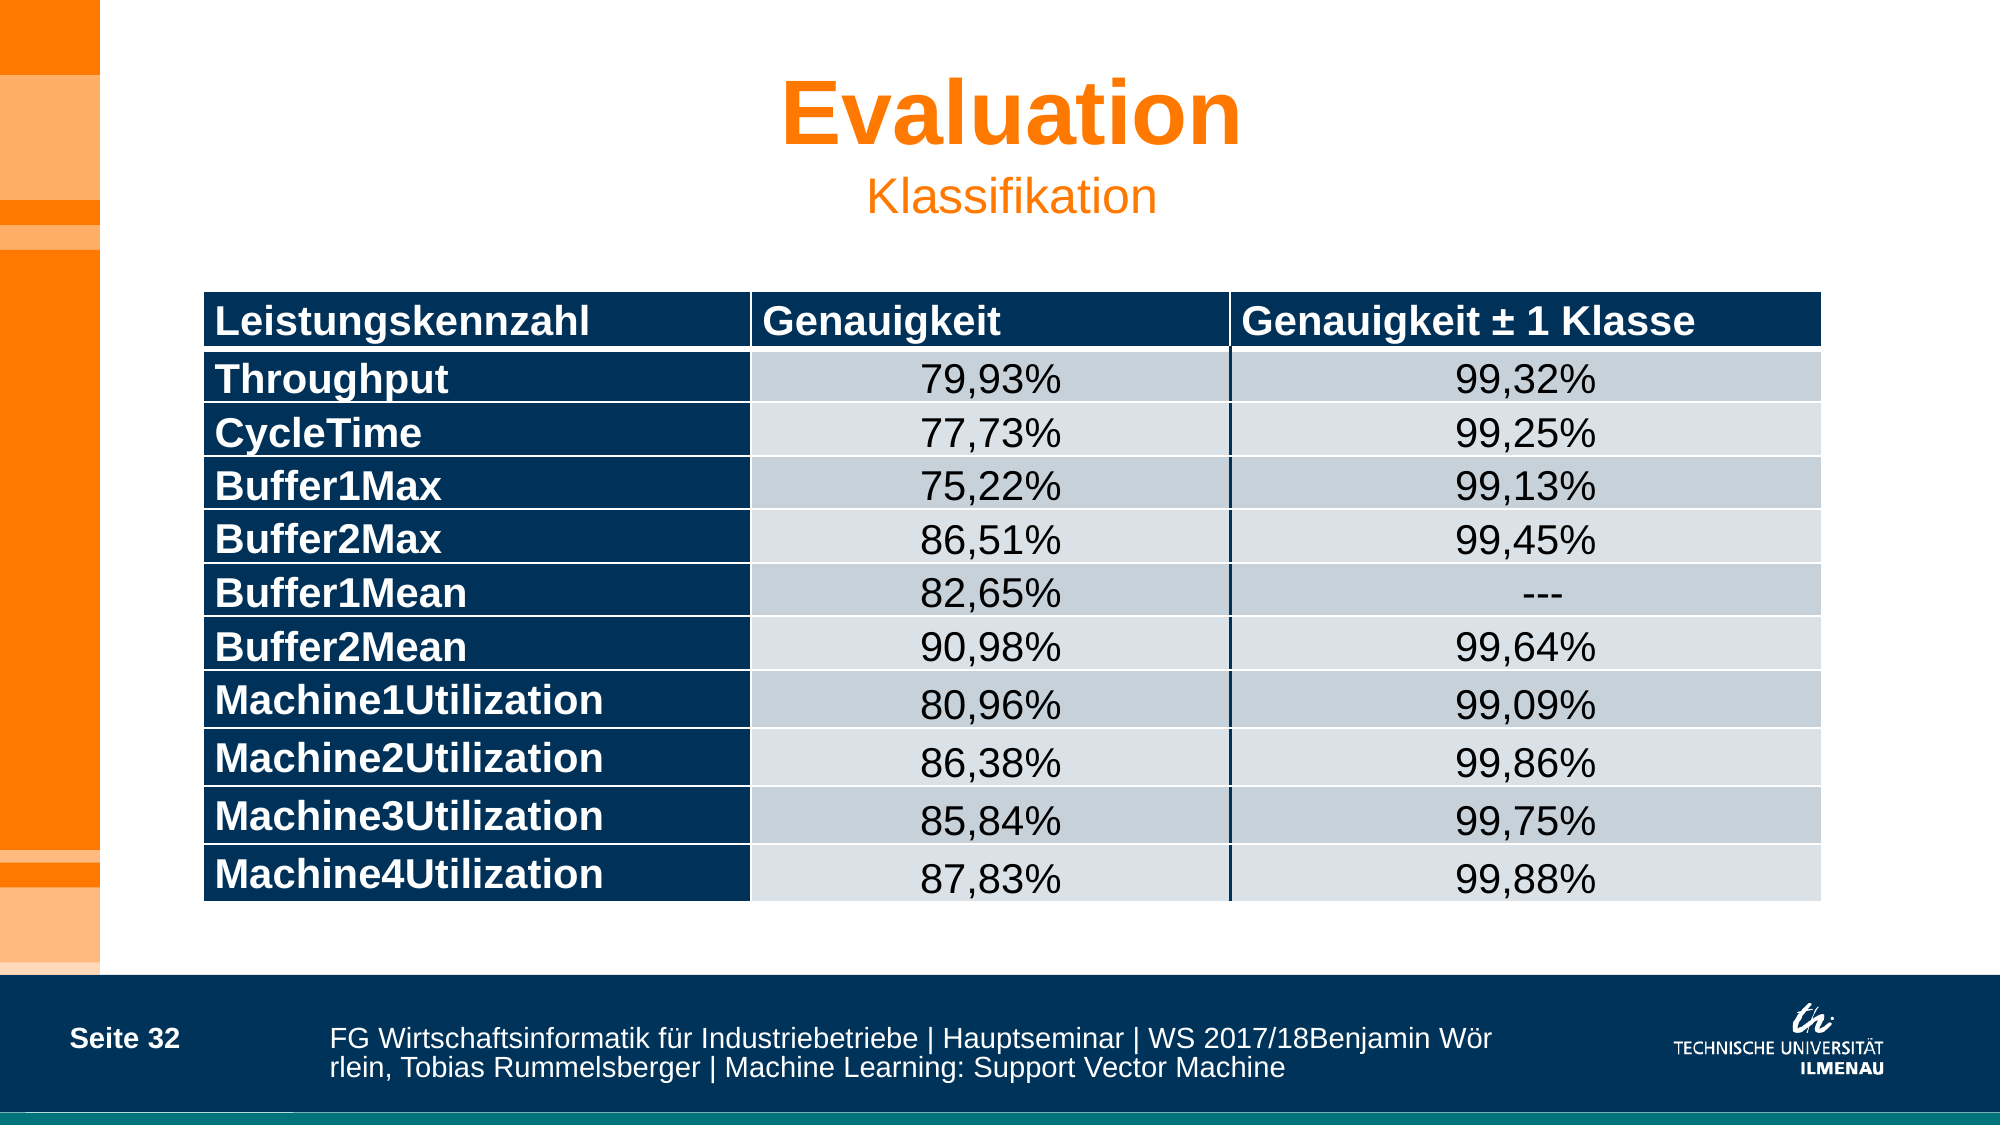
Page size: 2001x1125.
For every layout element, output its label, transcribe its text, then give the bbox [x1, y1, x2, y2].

table_header Leistungskennzahl [204, 292, 750, 346]
table_cell Machine2Utilization [204, 729, 750, 785]
table_cell Buffer2Mean [204, 617, 750, 669]
table_header Genauigkeit [752, 292, 1229, 346]
table_cell Machine1Utilization [204, 671, 750, 727]
footer FG Wirtschaftsinformatik für Industriebetriebe | Hauptseminar | WS 2017/18 Benjamin Wörrlein, Tobias Rummelsberger | Machine Learning: Support Vector Machine [473, 1011, 1511, 1125]
table_cell 82,65% [752, 564, 1229, 615]
slide_number Seite 32 [54, 1011, 473, 1125]
table_cell 75,22% [752, 457, 1229, 508]
table_cell 99,32% [1232, 352, 1821, 401]
table_cell 99,13% [1232, 457, 1821, 508]
table_cell 99,25% [1232, 403, 1821, 455]
table_cell 99,09% [1232, 671, 1821, 727]
table_cell 99,86% [1232, 729, 1821, 785]
title Evaluation Klassifikation [125, 20, 1899, 256]
picture [1673, 1003, 1884, 1075]
table_cell 90,98% [752, 617, 1229, 669]
table_cell 99,88% [1232, 845, 1821, 901]
table_cell Throughput [204, 352, 750, 401]
table_cell 86,38% [752, 729, 1229, 785]
table_header Genauigkeit ± 1 Klasse [1231, 292, 1821, 346]
table_cell 77,73% [752, 403, 1229, 455]
table_cell 99,75% [1232, 787, 1821, 843]
table_cell Buffer1Mean [204, 564, 750, 615]
table_cell Buffer2Max [204, 510, 750, 562]
table_cell Machine4Utilization [204, 845, 750, 901]
table_cell 99,64% [1232, 617, 1821, 669]
table_cell --- [1232, 564, 1821, 615]
table_cell 86,51% [752, 510, 1229, 562]
table_cell 79,93% [752, 352, 1229, 401]
table_cell Buffer1Max [204, 457, 750, 508]
table_cell CycleTime [204, 403, 750, 455]
table_cell 87,83% [752, 845, 1229, 901]
table_cell Machine3Utilization [204, 787, 750, 843]
table_cell 80,96% [752, 671, 1229, 727]
table_cell 85,84% [752, 787, 1229, 843]
table_cell 99,45% [1232, 510, 1821, 562]
